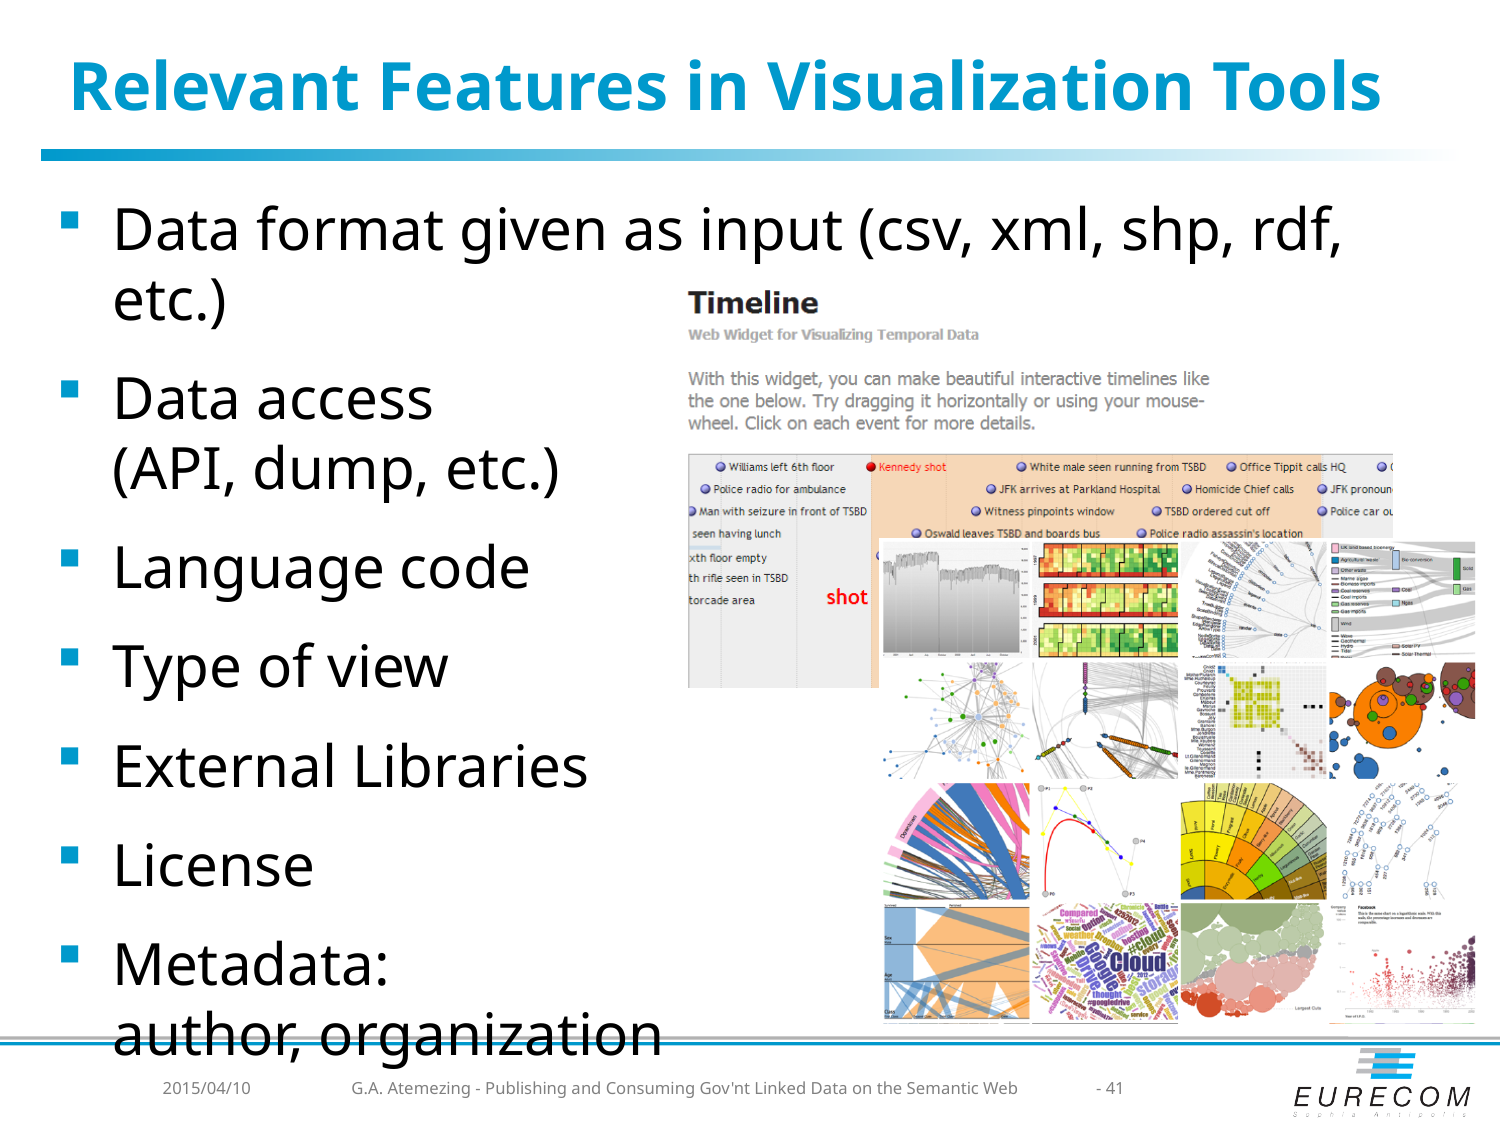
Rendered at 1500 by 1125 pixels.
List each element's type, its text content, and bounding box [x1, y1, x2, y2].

title Relevant Features in Visualization Tools [52, 30, 1460, 138]
slide_number - 41 [1080, 1070, 1200, 1103]
list Data format given as input (csv, xml, shp, rdf, etc.) Data access (API, dump, etc.) Language code Type of view External Libraries License Metadata: author, organization [40, 184, 1460, 1024]
picture [655, 266, 1477, 1024]
picture [1293, 1048, 1477, 1118]
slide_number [147, 1070, 325, 1103]
footer G.A. Atemezing - Publishing and Consuming Gov'nt Linked Data on the Semantic Web [336, 1070, 1069, 1107]
